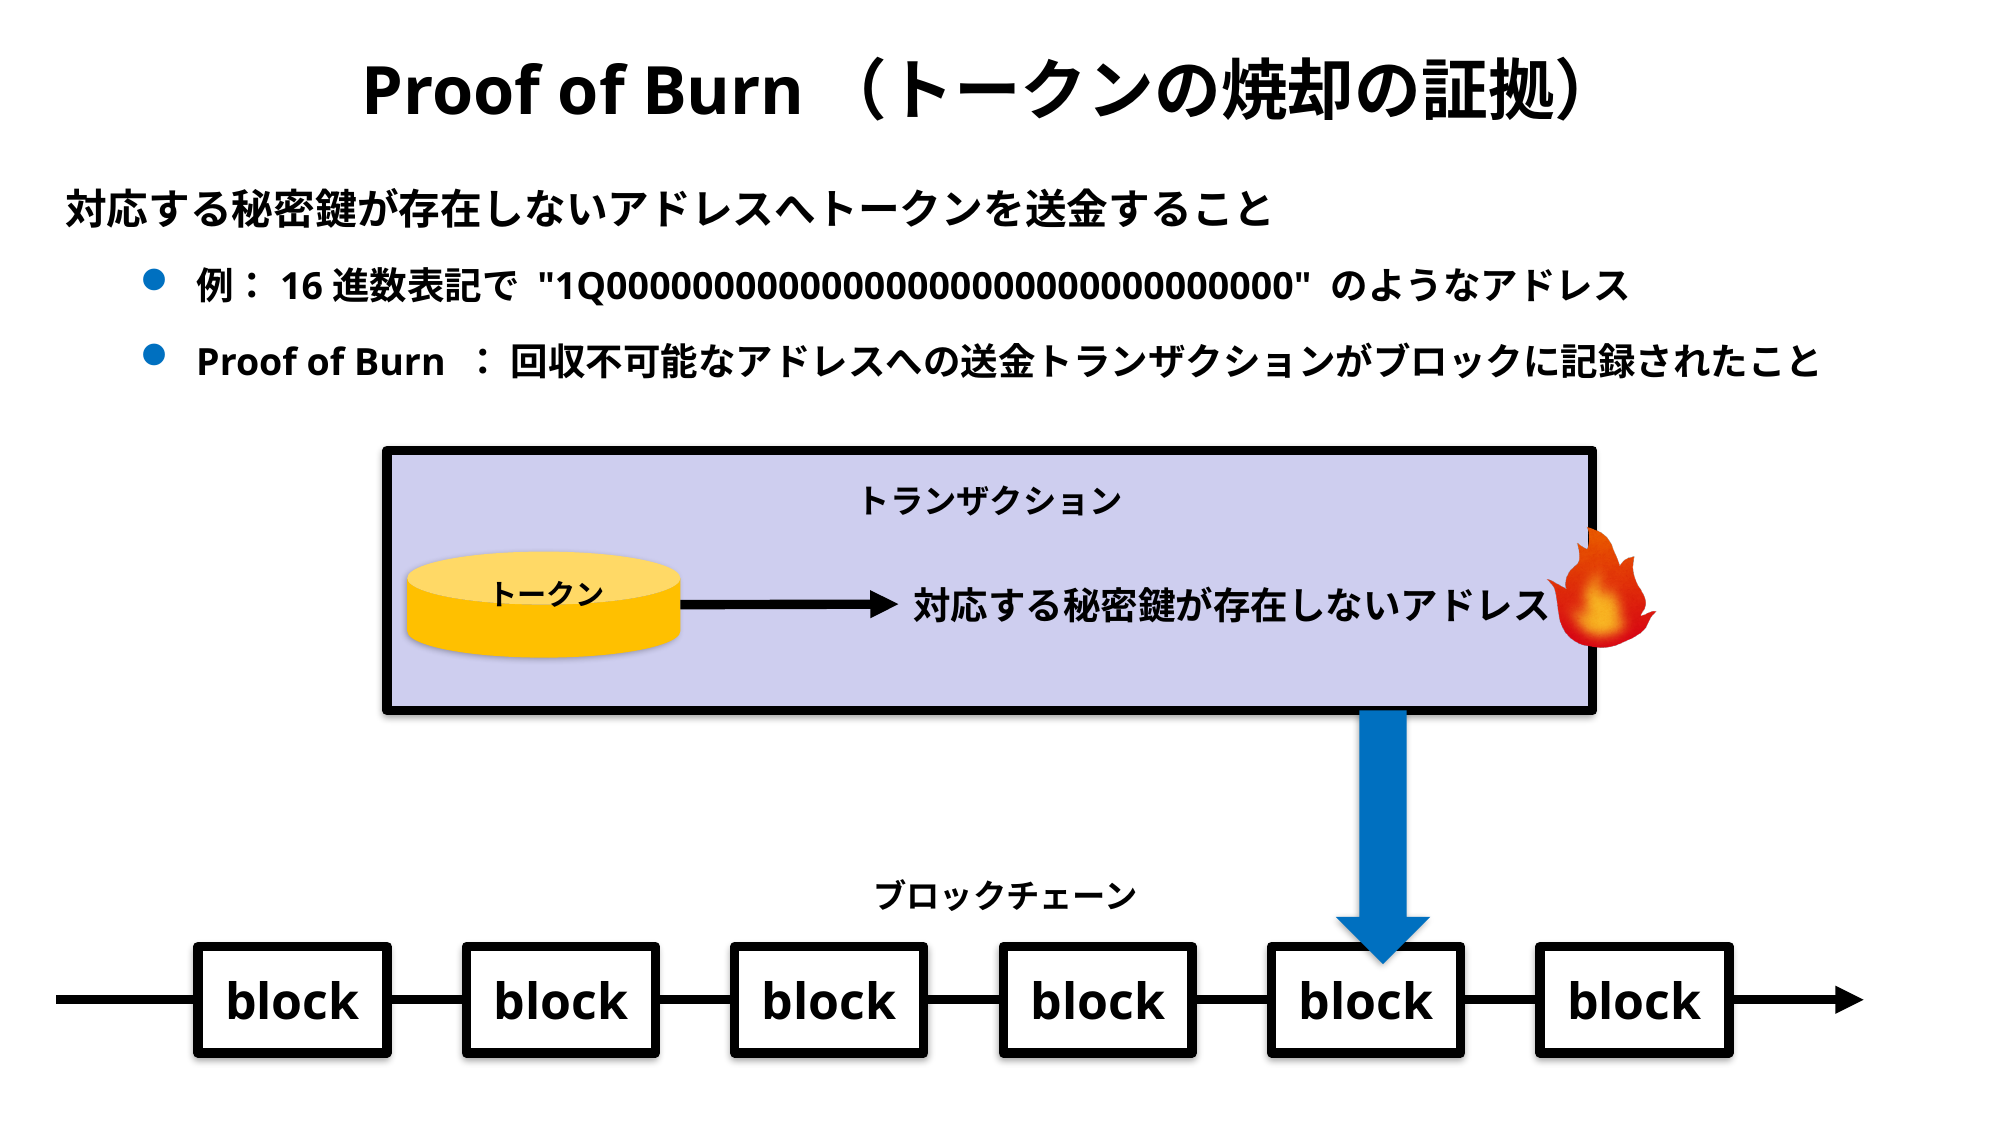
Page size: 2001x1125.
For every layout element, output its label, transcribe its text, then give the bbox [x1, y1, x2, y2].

text_box block [197, 1011, 388, 1054]
text_box [406, 550, 682, 659]
text_box block [466, 1011, 656, 1054]
picture [1539, 525, 1662, 651]
text_box [409, 553, 679, 599]
text_box block [734, 1011, 924, 1054]
text_box block [1271, 1011, 1461, 1054]
text_box 対応する秘密鍵が存在しないアドレス [898, 574, 1534, 634]
text_box block [466, 946, 656, 999]
text_box block [1539, 946, 1730, 999]
text_box トークン [473, 568, 621, 619]
text_box [1335, 709, 1432, 965]
text_box ブロックチェーン [858, 867, 1153, 923]
list 対応する秘密鍵が存在しないアドレスへトークンを送金すること 例：16進数表記で "1Q00000000000000000000000000000000" のようなアドレス Proof of Burn ： 回収不可能なアドレスへの送金トランザクションがブロックに記録されたこと [50, 149, 1934, 1000]
text_box block [1002, 1011, 1193, 1054]
text_box block [734, 946, 924, 999]
title Proof of Burn（トークンの焼却の証拠） [50, 24, 1934, 149]
text_box block [1539, 1011, 1730, 1054]
text_box block [1271, 946, 1461, 999]
text_box block [197, 946, 388, 999]
text_box block [1002, 946, 1193, 999]
